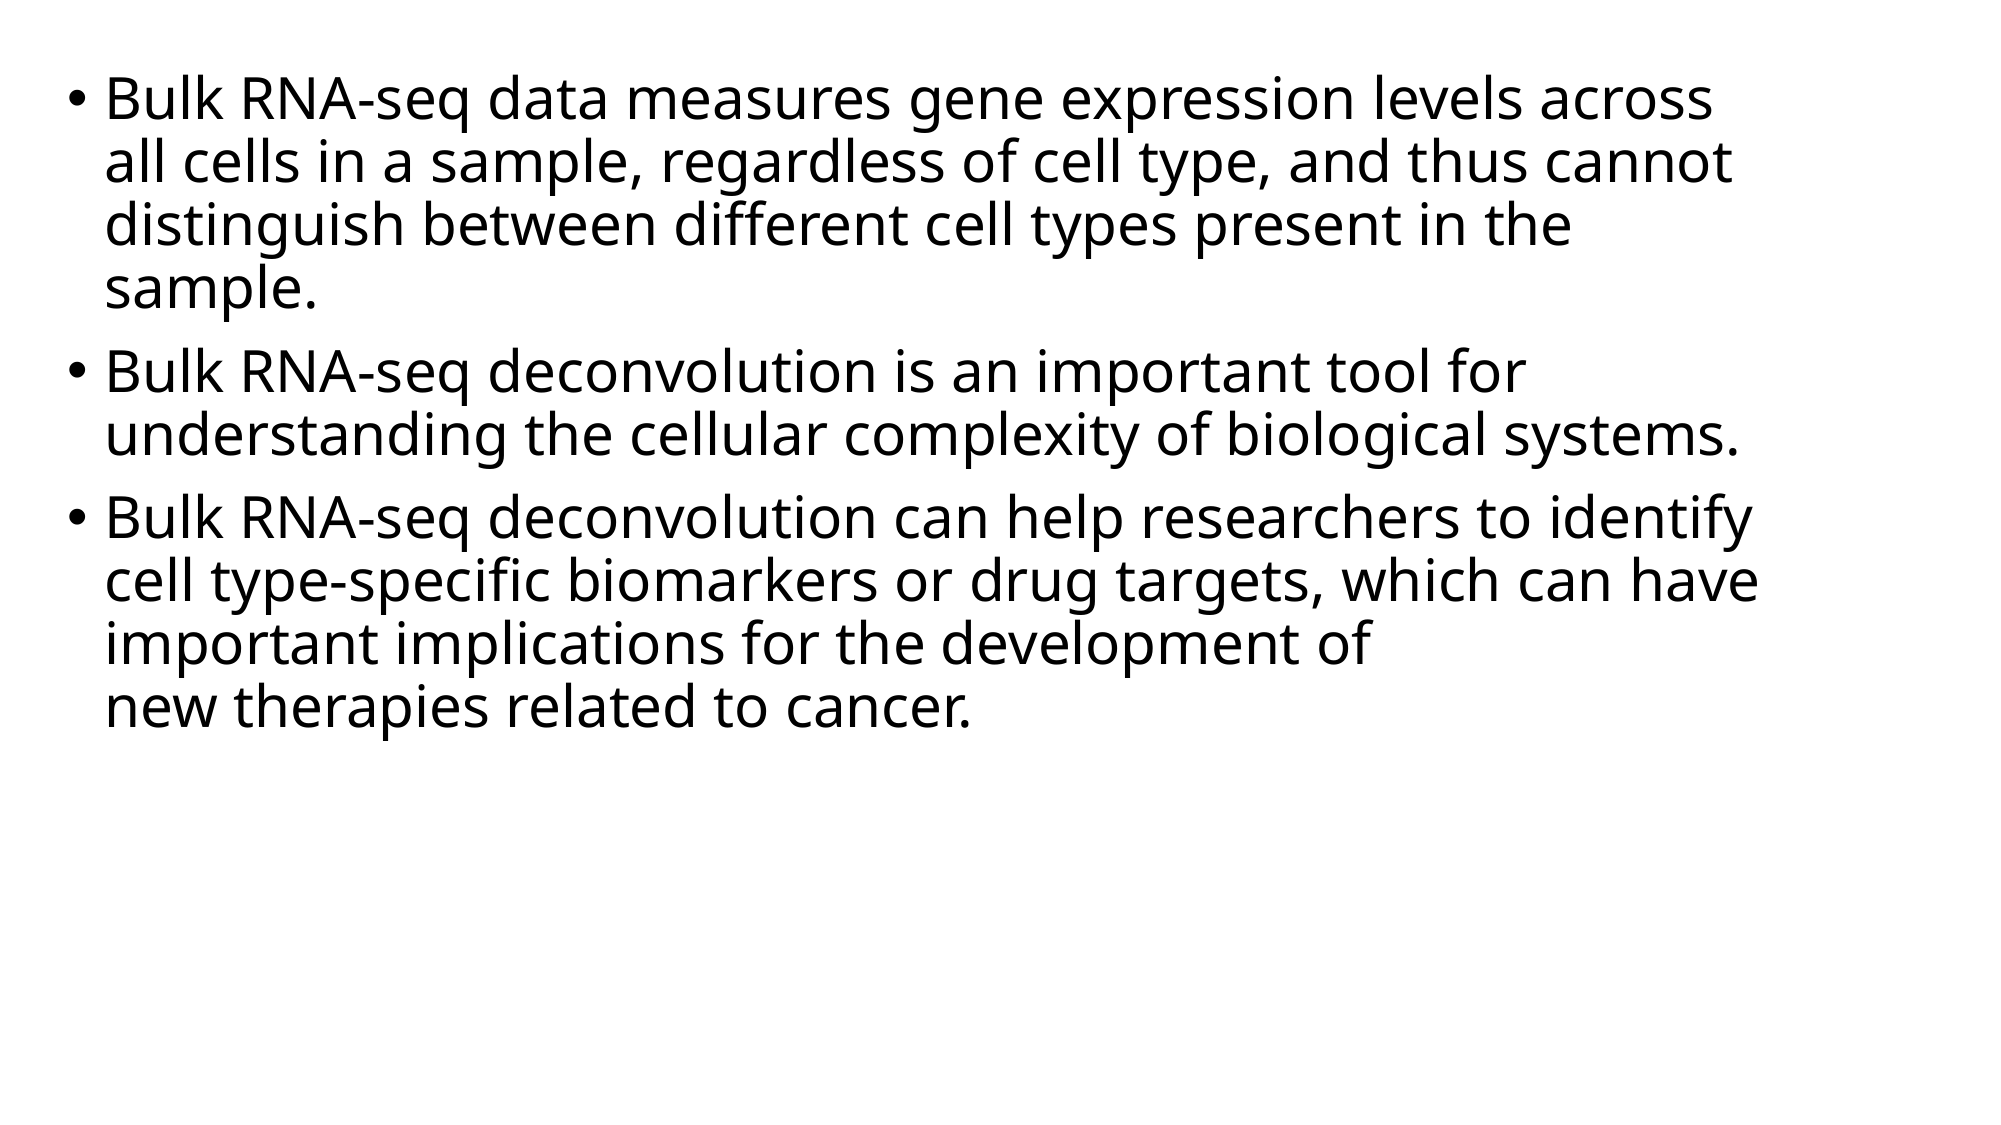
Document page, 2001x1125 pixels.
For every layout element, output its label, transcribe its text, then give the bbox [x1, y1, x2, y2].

list Bulk RNA-seq data measures gene expression levels across all cells in a sample, regardless of cell type, and thus cannot distinguish between different cell types present in the sample. Bulk RNA-seq deconvolution is an important tool for understanding the cellular complexity of biological systems. Bulk RNA-seq deconvolution can help researchers to identify cell type-specific biomarkers or drug targets, which can have important implications for the development of new therapies related to cancer. [52, 62, 1777, 1047]
